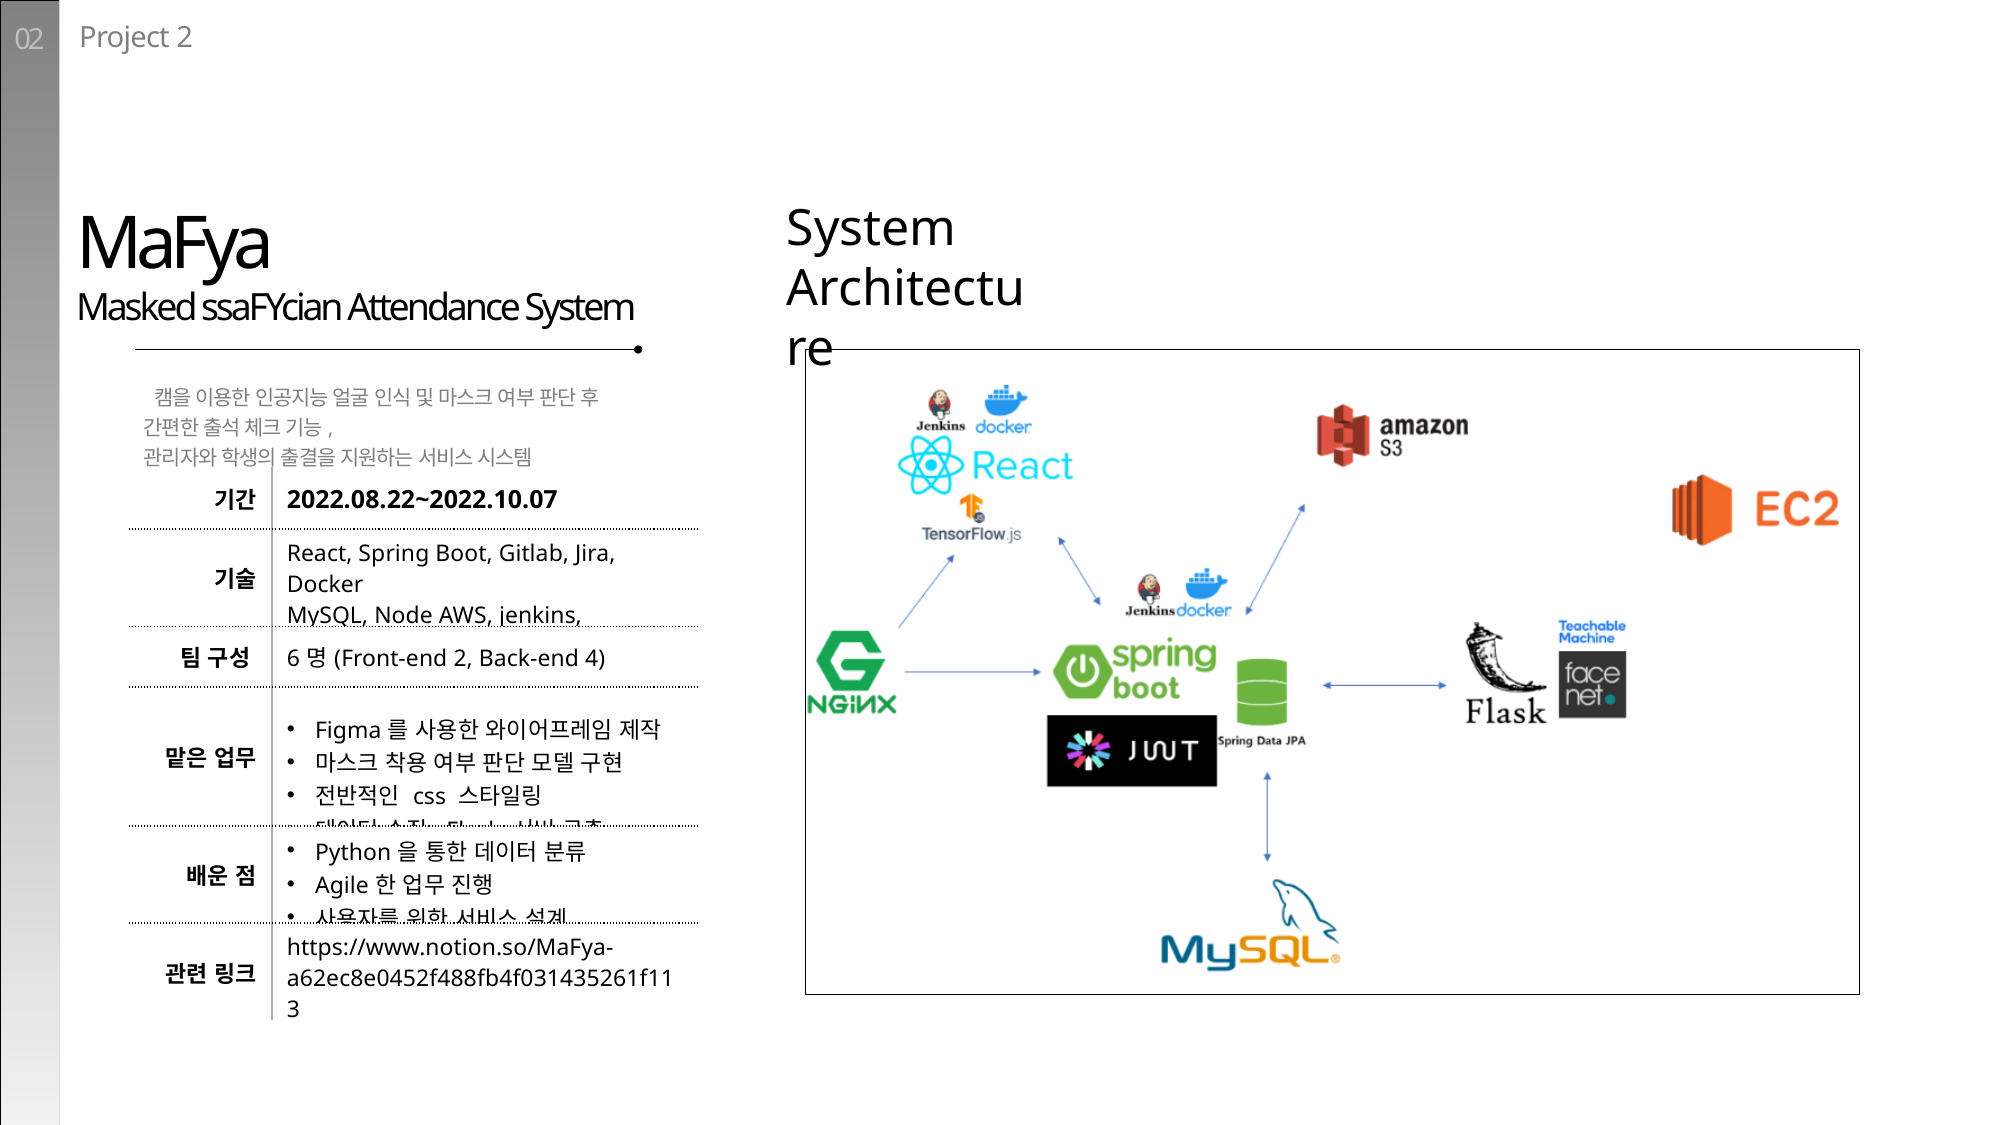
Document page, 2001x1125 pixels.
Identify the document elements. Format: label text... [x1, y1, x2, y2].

table_header 2022.08.22~2022.10.07 [273, 469, 696, 529]
table_header 기간 [130, 469, 271, 529]
text_box [0, 0, 60, 1125]
text_box 02 [5, 17, 54, 58]
table_cell React, Spring Boot, Gitlab, Jira, Docker MySQL, Node AWS, jenkins, [273, 529, 696, 626]
table_cell 팀 구성 [130, 626, 271, 687]
text_box 캠을 이용한 인공지능 얼굴 인식 및 마스크 여부 판단 후 간편한 출석 체크 기능, 관리자와 학생의 출결을 지원하는 서비스 시스템 [134, 376, 649, 467]
picture [805, 349, 1860, 995]
table_cell 기술 [130, 529, 271, 626]
table_cell 관련 링크 [130, 923, 271, 1020]
table_cell 6명(Front-end 2, Back-end 4) [273, 626, 696, 687]
table_cell 맡은 업무 [130, 687, 271, 826]
table_cell https://www.notion.so/MaFya-a62ec8e0452f488fb4f031435261f113 [273, 923, 696, 1020]
table_cell 배운 점 [130, 826, 271, 923]
table_cell Python을 통한 데이터 분류 Agile한 업무 진행 사용자를 위한 서비스 설계 [273, 826, 696, 923]
text_box Project 2 [70, 15, 203, 57]
table_cell Figma를 사용한 와이어프레임 제작 마스크 착용 여부 판단 모델 구현 전반적인 css 스타일링 데이터 수집, Flask 서버 구축 [273, 687, 696, 826]
text_box MaFya Masked ssaFYcian Attendance System [67, 192, 656, 332]
text_box System Architecture [777, 192, 1055, 379]
